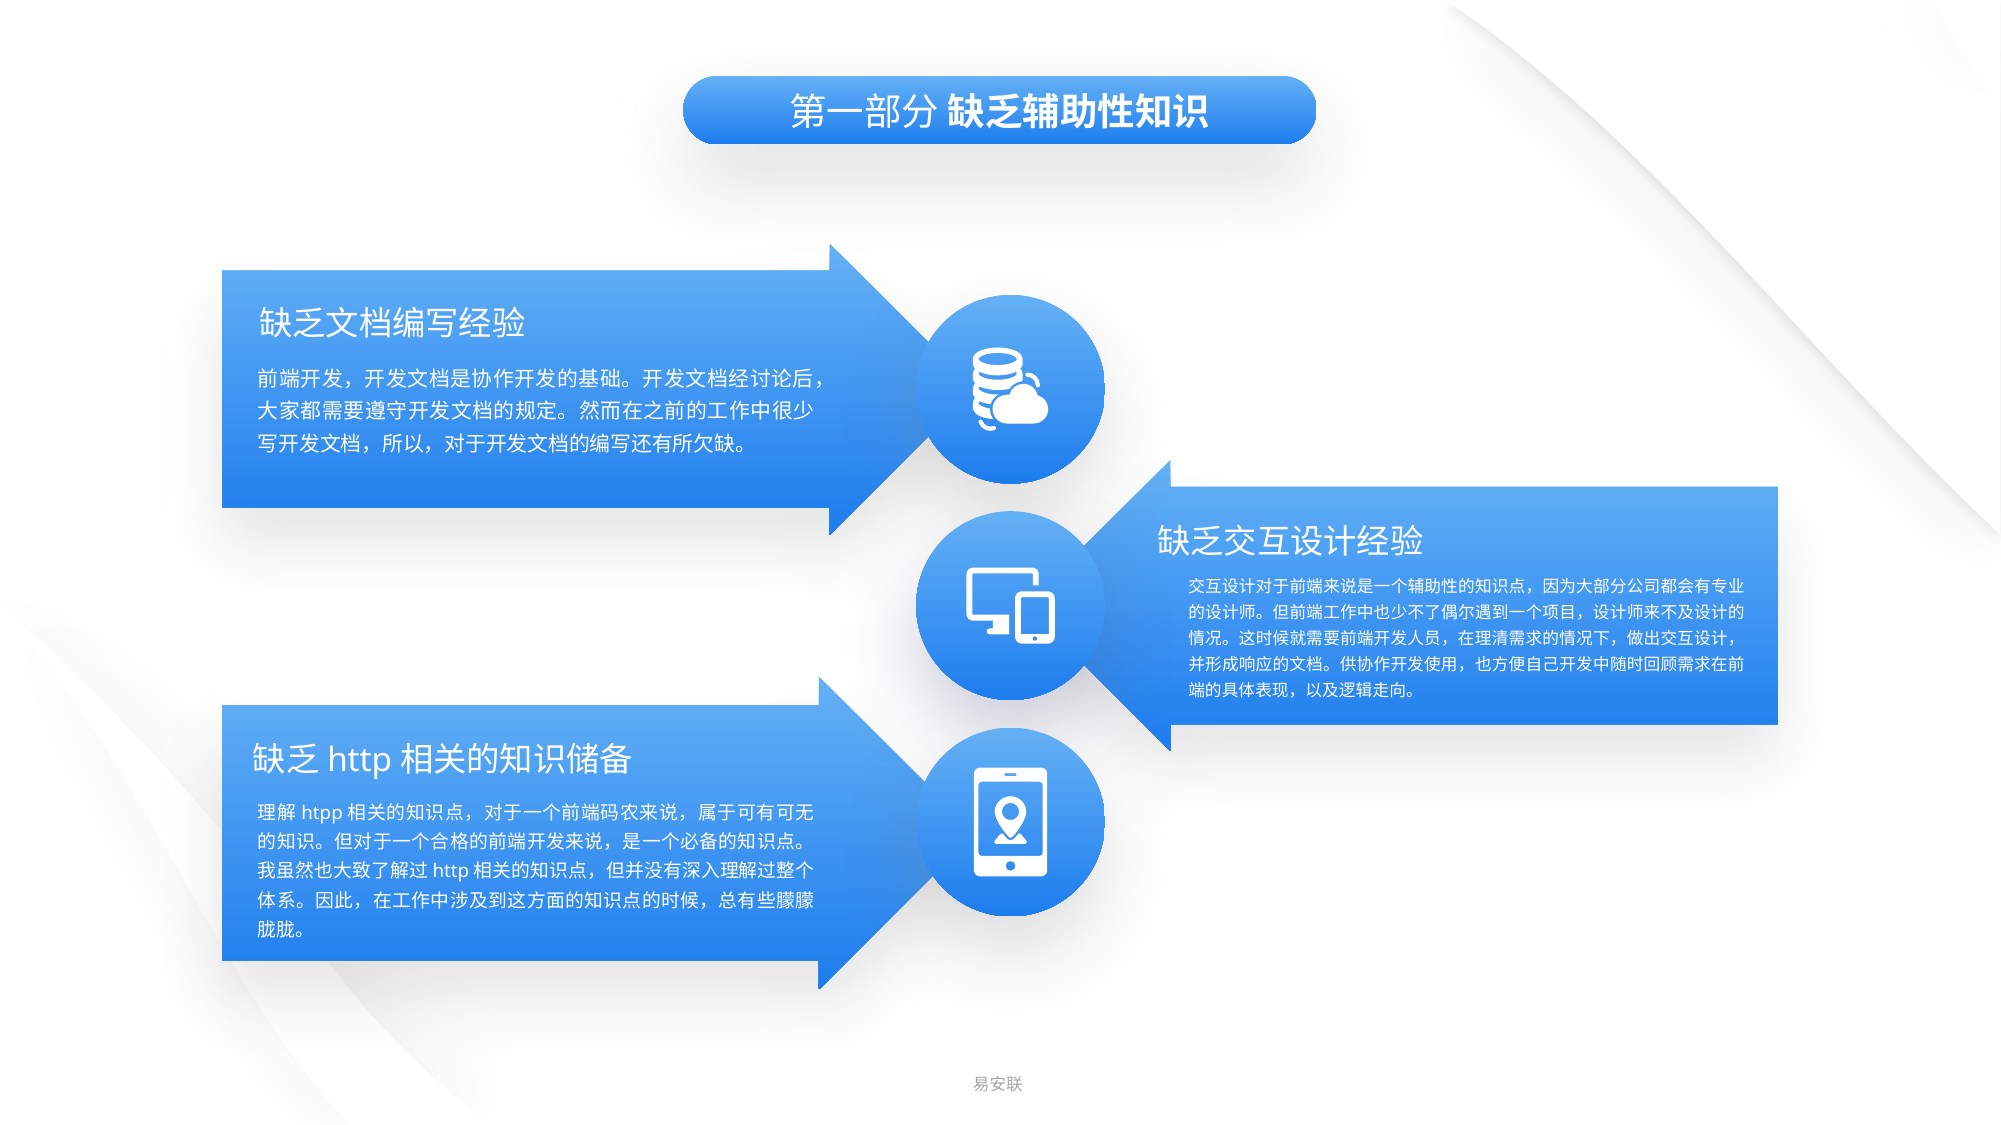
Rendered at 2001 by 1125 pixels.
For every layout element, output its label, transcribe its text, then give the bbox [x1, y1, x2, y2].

text_box 交互设计对于前端来说是一个辅助性的知识点，因为大部分公司都会有专业的设计师。但前端工作中也少不了偶尔遇到一个项目，设计师来不及设计的情况。这时候就需要前端开发人员，在理清需求的情况下，做出交互设计，并形成响应的文档。供协作开发使用，也方便自己开发中随时回顾需求在前端的具体表现，以及逻辑走向。 [1188, 569, 1745, 700]
text_box 前端开发，开发文档是协作开发的基础。开发文档经讨论后，大家都需要遵守开发文档的规定。然而在之前的工作中很少写开发文档，所以，对于开发文档的编写还有所欠缺。 [257, 357, 815, 456]
text_box [915, 510, 1106, 701]
text_box [972, 347, 1049, 424]
text_box [966, 567, 1039, 635]
text_box [220, 241, 927, 538]
text_box [1099, 457, 1780, 754]
text_box [978, 419, 996, 431]
text_box 理解htpp相关的知识点，对于一个前端码农来说，属于可有可无的知识。但对于一个合格的前端开发来说，是一个必备的知识点。我虽然也大致了解过http相关的知识点，但并没有深入理解过整个体系。因此，在工作中涉及到这方面的知识点的时候，总有些朦朦胧胧。 [257, 793, 815, 941]
text_box [1015, 591, 1055, 644]
text_box [220, 673, 919, 992]
text_box 缺乏交互设计经验 [1157, 520, 1424, 561]
text_box [973, 767, 1048, 877]
text_box 缺乏http相关的知识储备 [252, 737, 633, 778]
text_box [915, 726, 1106, 918]
text_box [915, 293, 1106, 485]
text_box 第一部分 缺乏辅助性知识 [682, 74, 1318, 146]
text_box 缺乏文档编写经验 [259, 302, 526, 343]
